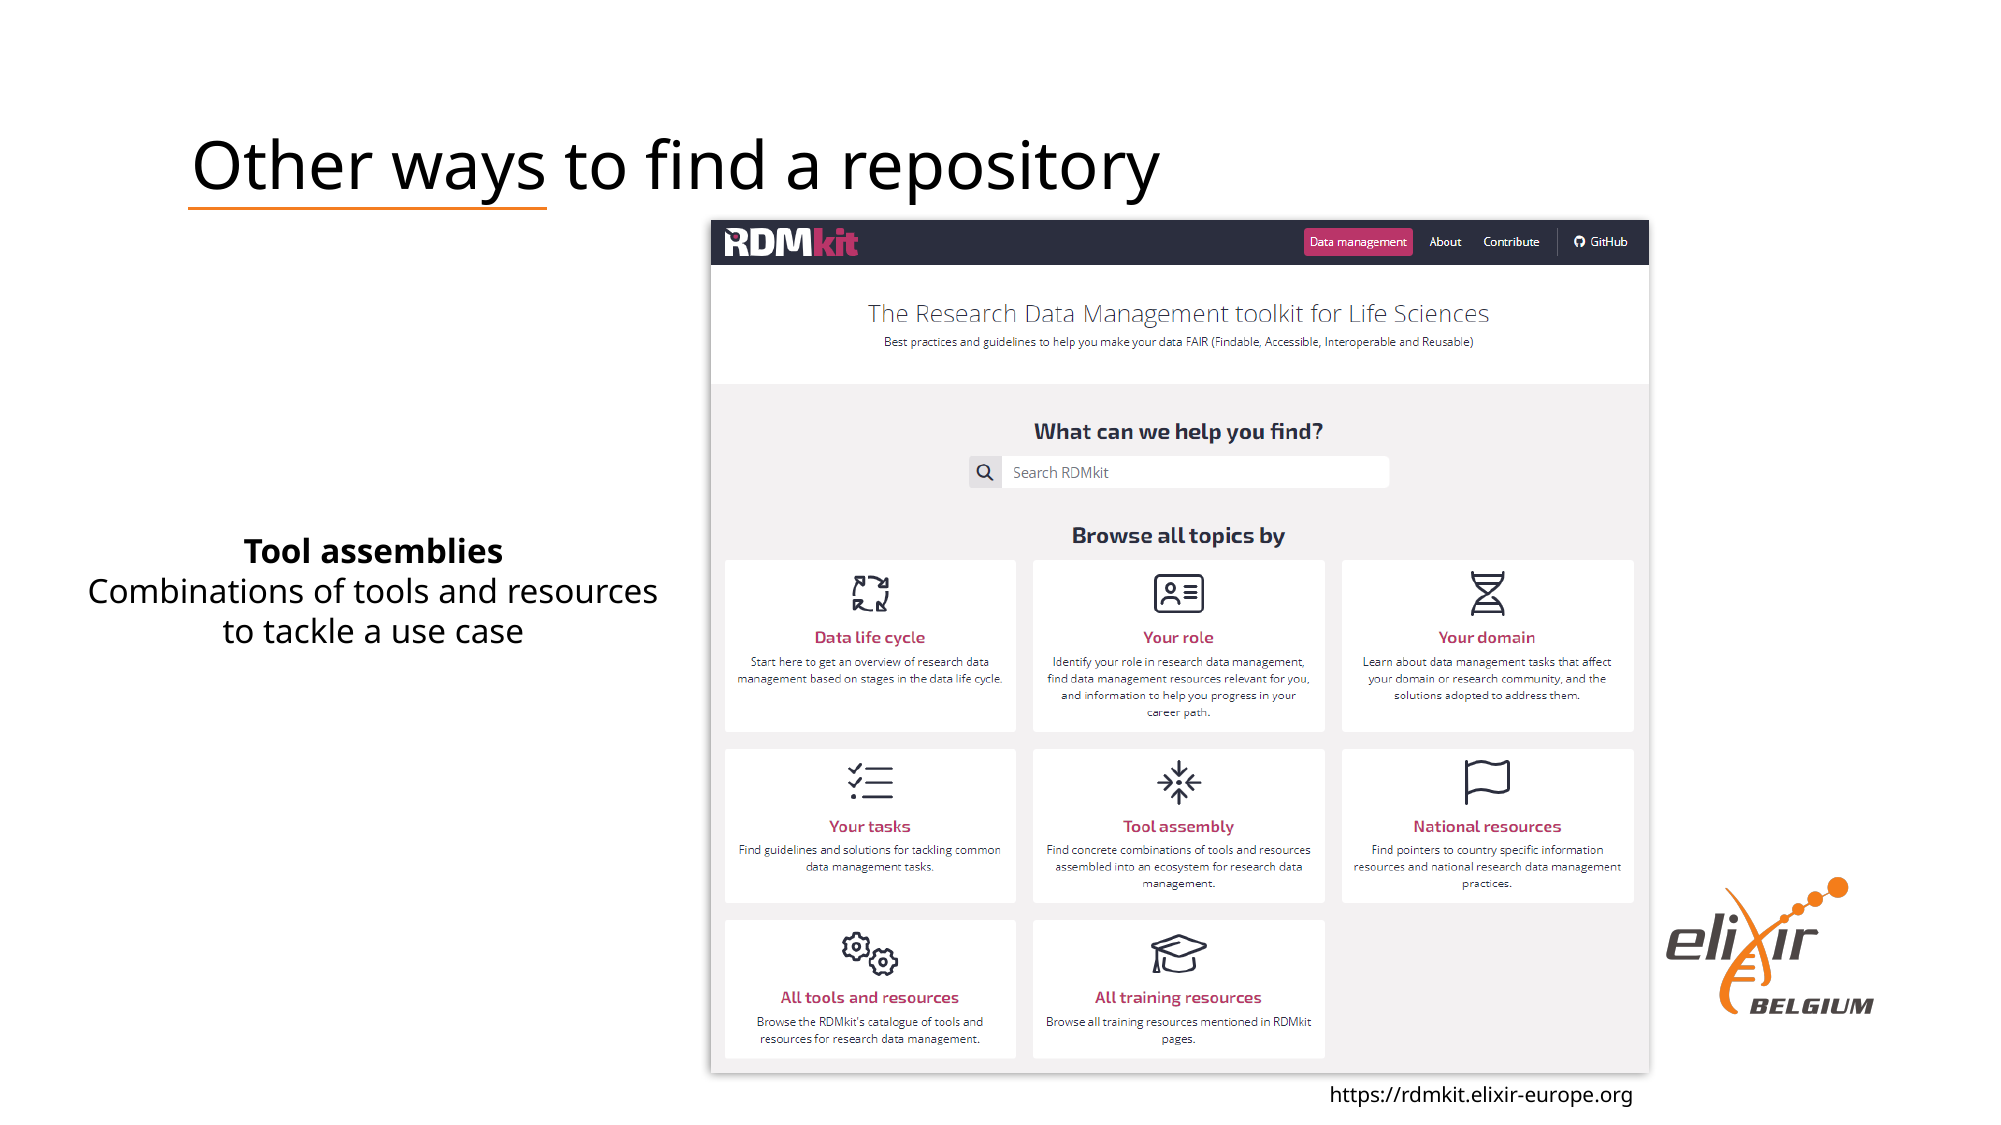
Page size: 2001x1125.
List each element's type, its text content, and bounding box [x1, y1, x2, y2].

picture [1666, 877, 1885, 1037]
text_box https://rdmkit.elixir-europe.org [626, 1069, 1649, 1120]
list Other ways to find a repository [138, 115, 1945, 217]
list Tool assemblies Combinations of tools and resources to tackle a use case [57, 522, 690, 765]
picture [710, 220, 1649, 1074]
